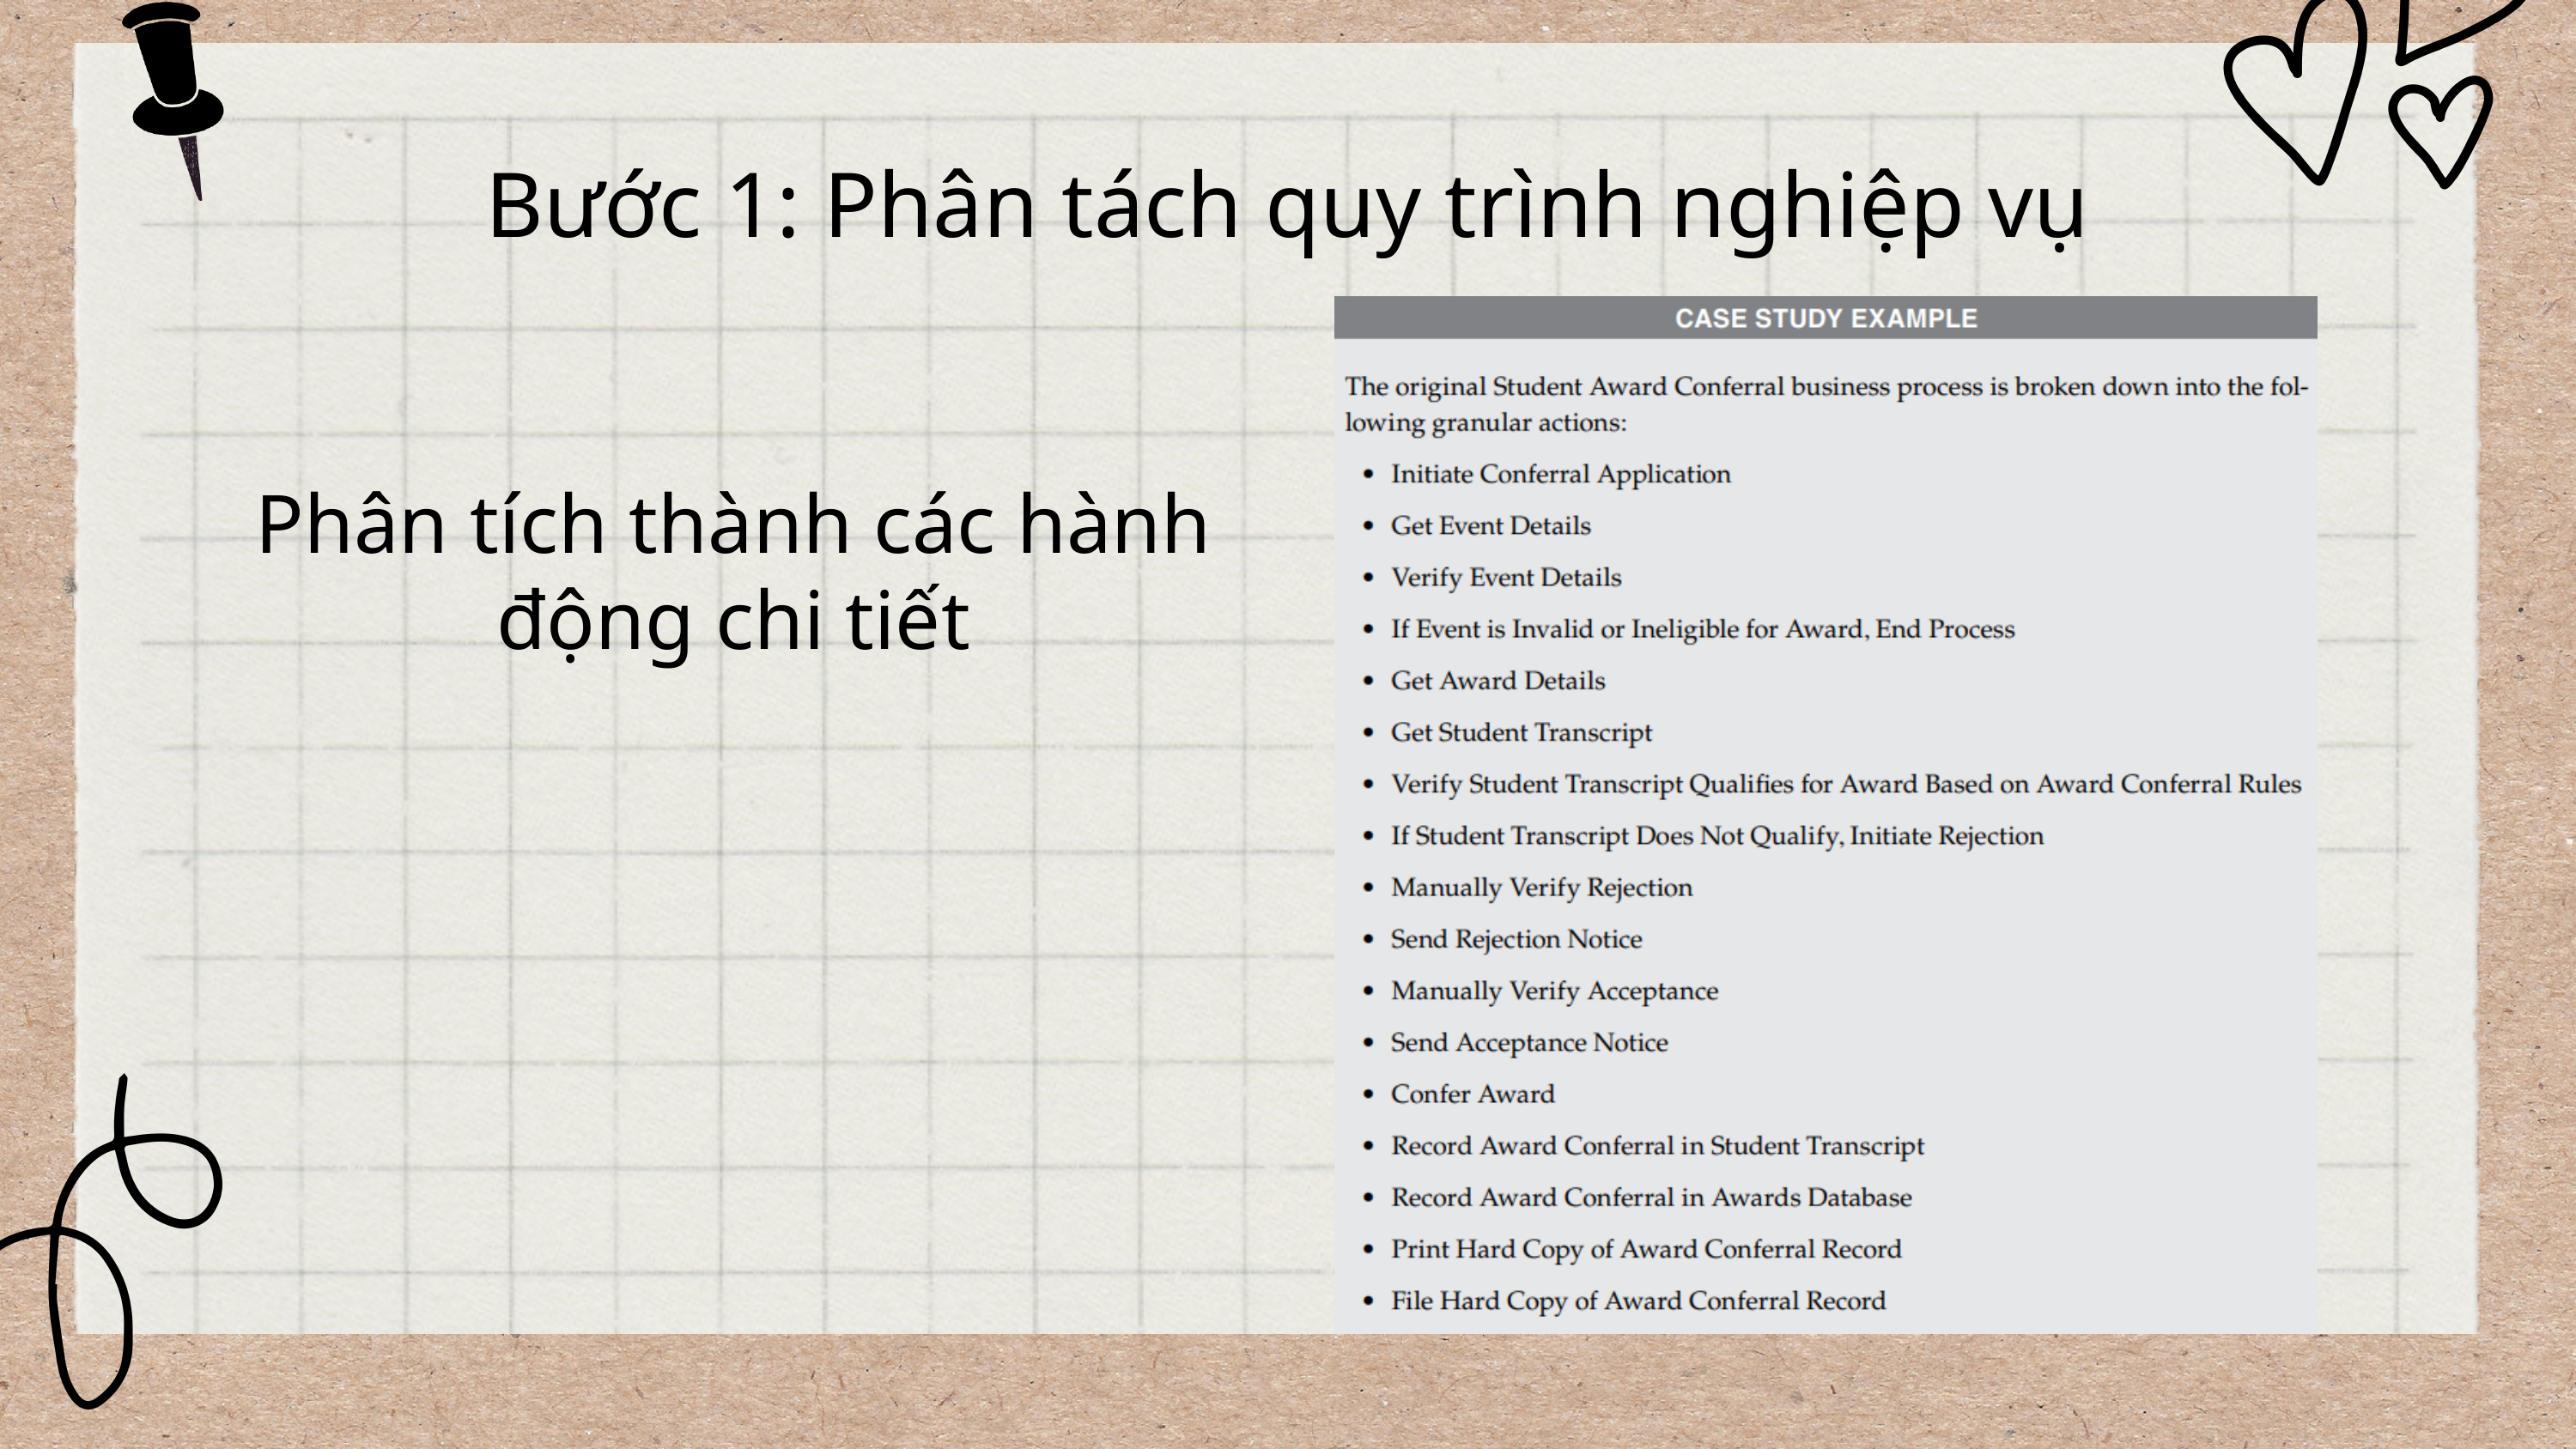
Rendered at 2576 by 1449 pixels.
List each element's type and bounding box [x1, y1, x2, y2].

picture [0, 0, 2576, 1449]
text_box [40, 0, 2536, 1335]
